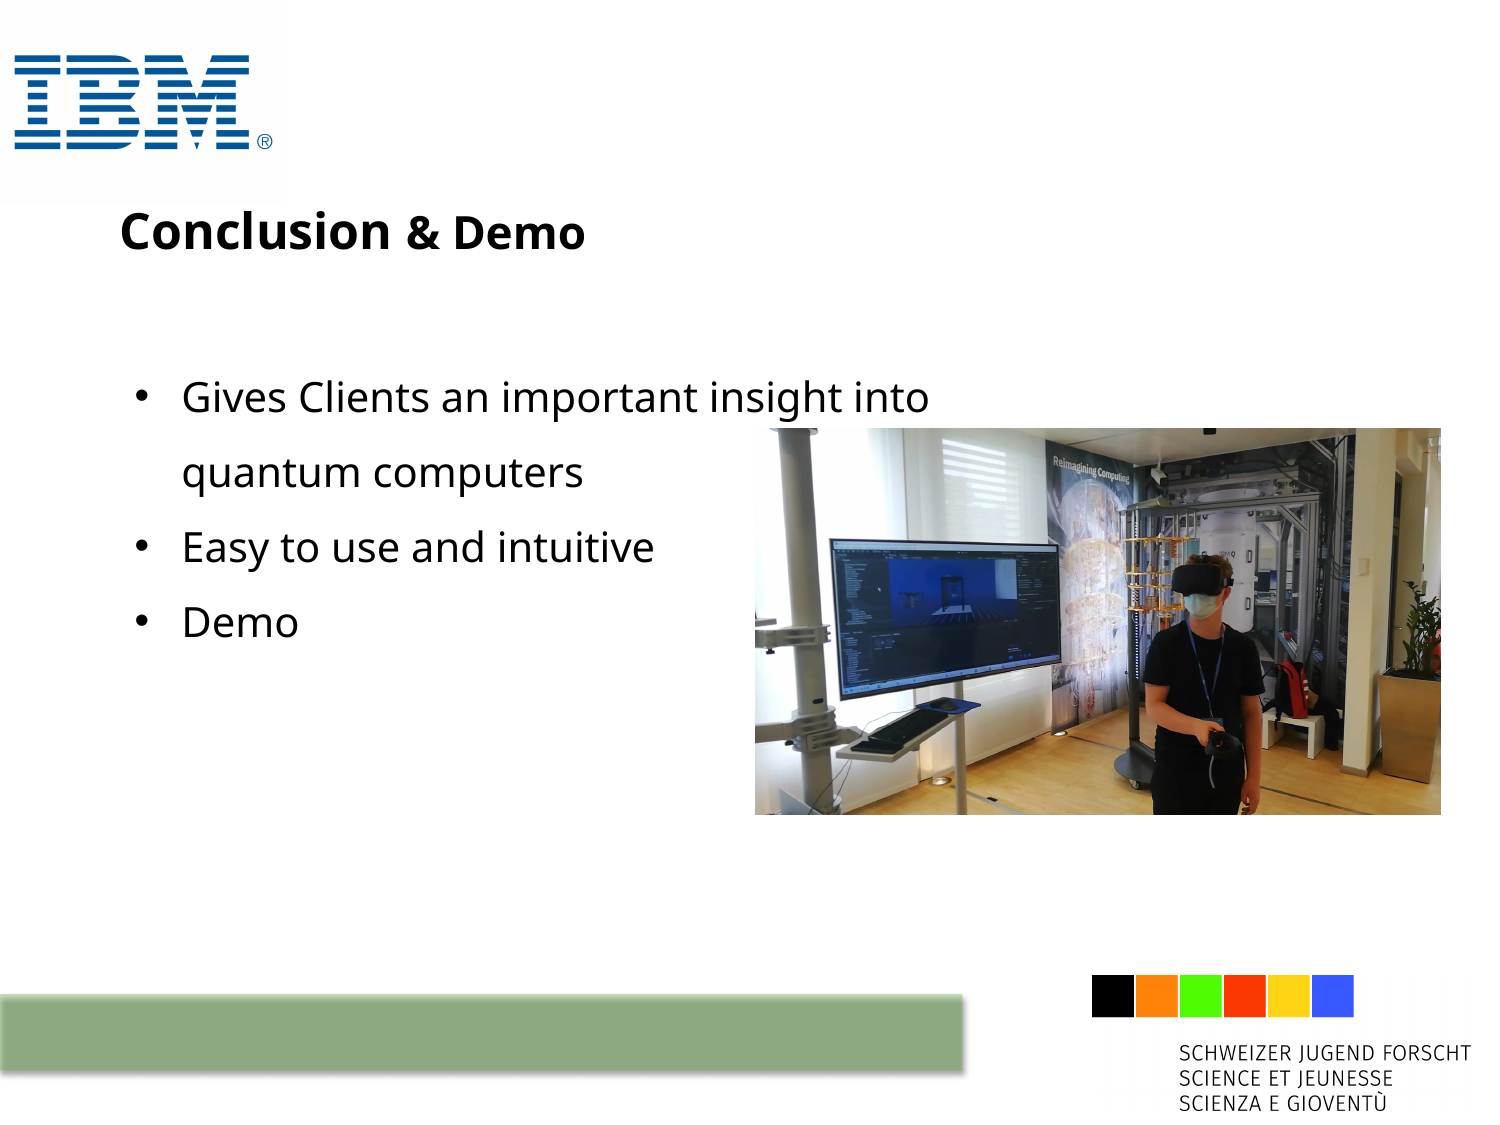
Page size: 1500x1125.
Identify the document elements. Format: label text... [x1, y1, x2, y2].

text_box Gives Clients an important insight into quantum computers Easy to use and intuitive Demo [119, 338, 984, 728]
picture [1092, 975, 1471, 1111]
text_box [0, 994, 963, 1071]
text_box Conclusion & Demo [119, 187, 1118, 267]
picture [0, 0, 288, 205]
picture [755, 428, 1441, 815]
